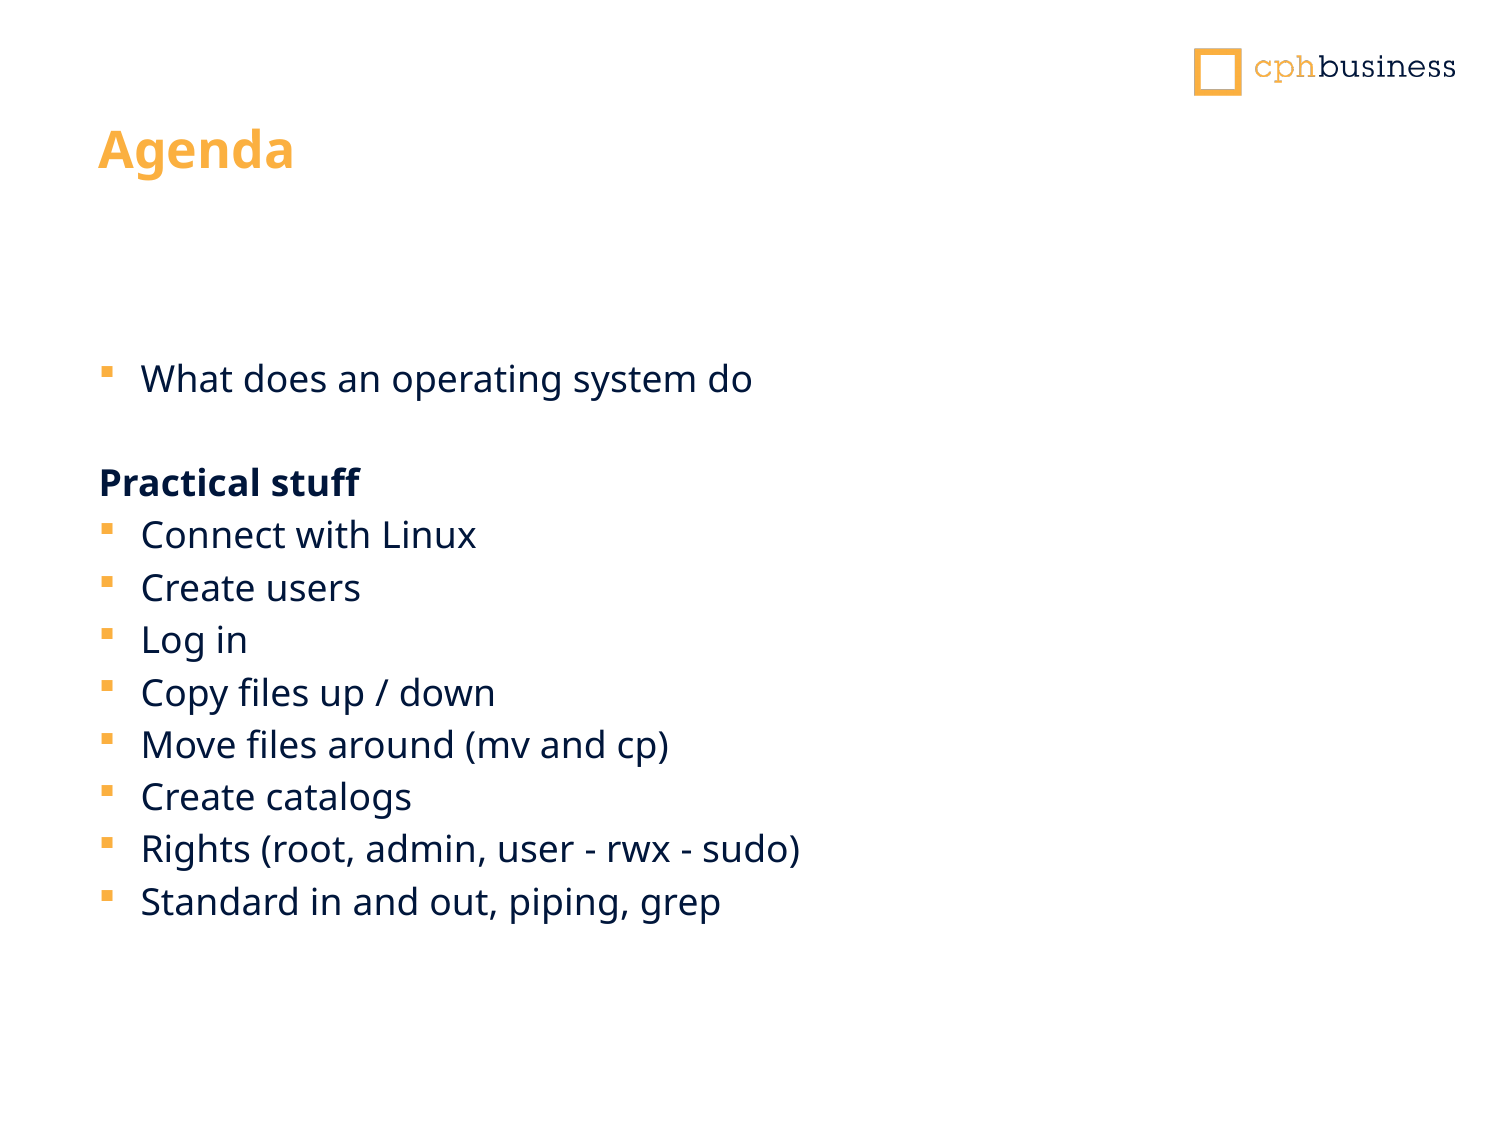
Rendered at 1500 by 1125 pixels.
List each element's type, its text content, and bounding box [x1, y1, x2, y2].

picture [1147, 1, 1500, 143]
list Agenda [83, 109, 1411, 298]
list What does an operating system do Practical stuff Connect with Linux Create users Log in Copy files up / down Move files around (mv and cp) Create catalogs Rights (root, admin, user - rwx - sudo) Standard in and out, piping, grep [83, 347, 1411, 967]
